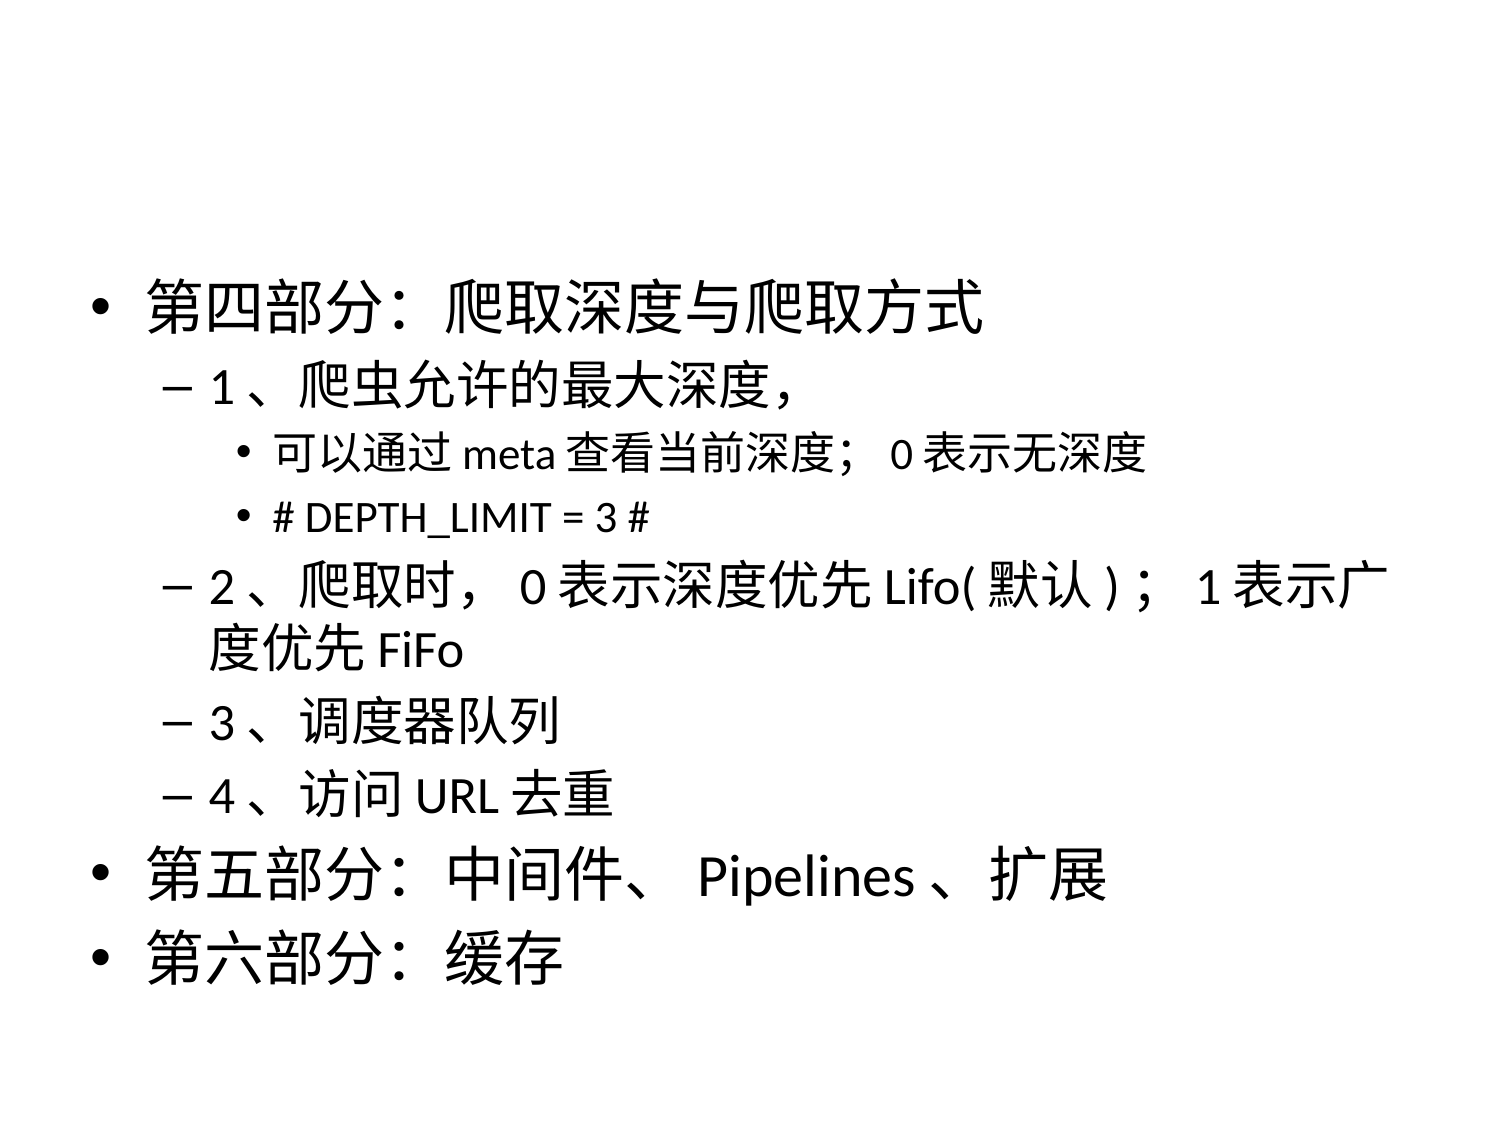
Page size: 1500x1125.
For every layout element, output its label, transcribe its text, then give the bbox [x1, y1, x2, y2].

list 第四部分：爬取深度与爬取方式 1、爬虫允许的最大深度， 可以通过meta查看当前深度；0表示无深度 # DEPTH_LIMIT = 3 # 2、爬取时，0表示深度优先Lifo(默认)；1表示广度优先FiFo 3、调度器队列 4、访问URL去重 第五部分：中间件、Pipelines、扩展 第六部分：缓存 [75, 262, 1425, 1005]
